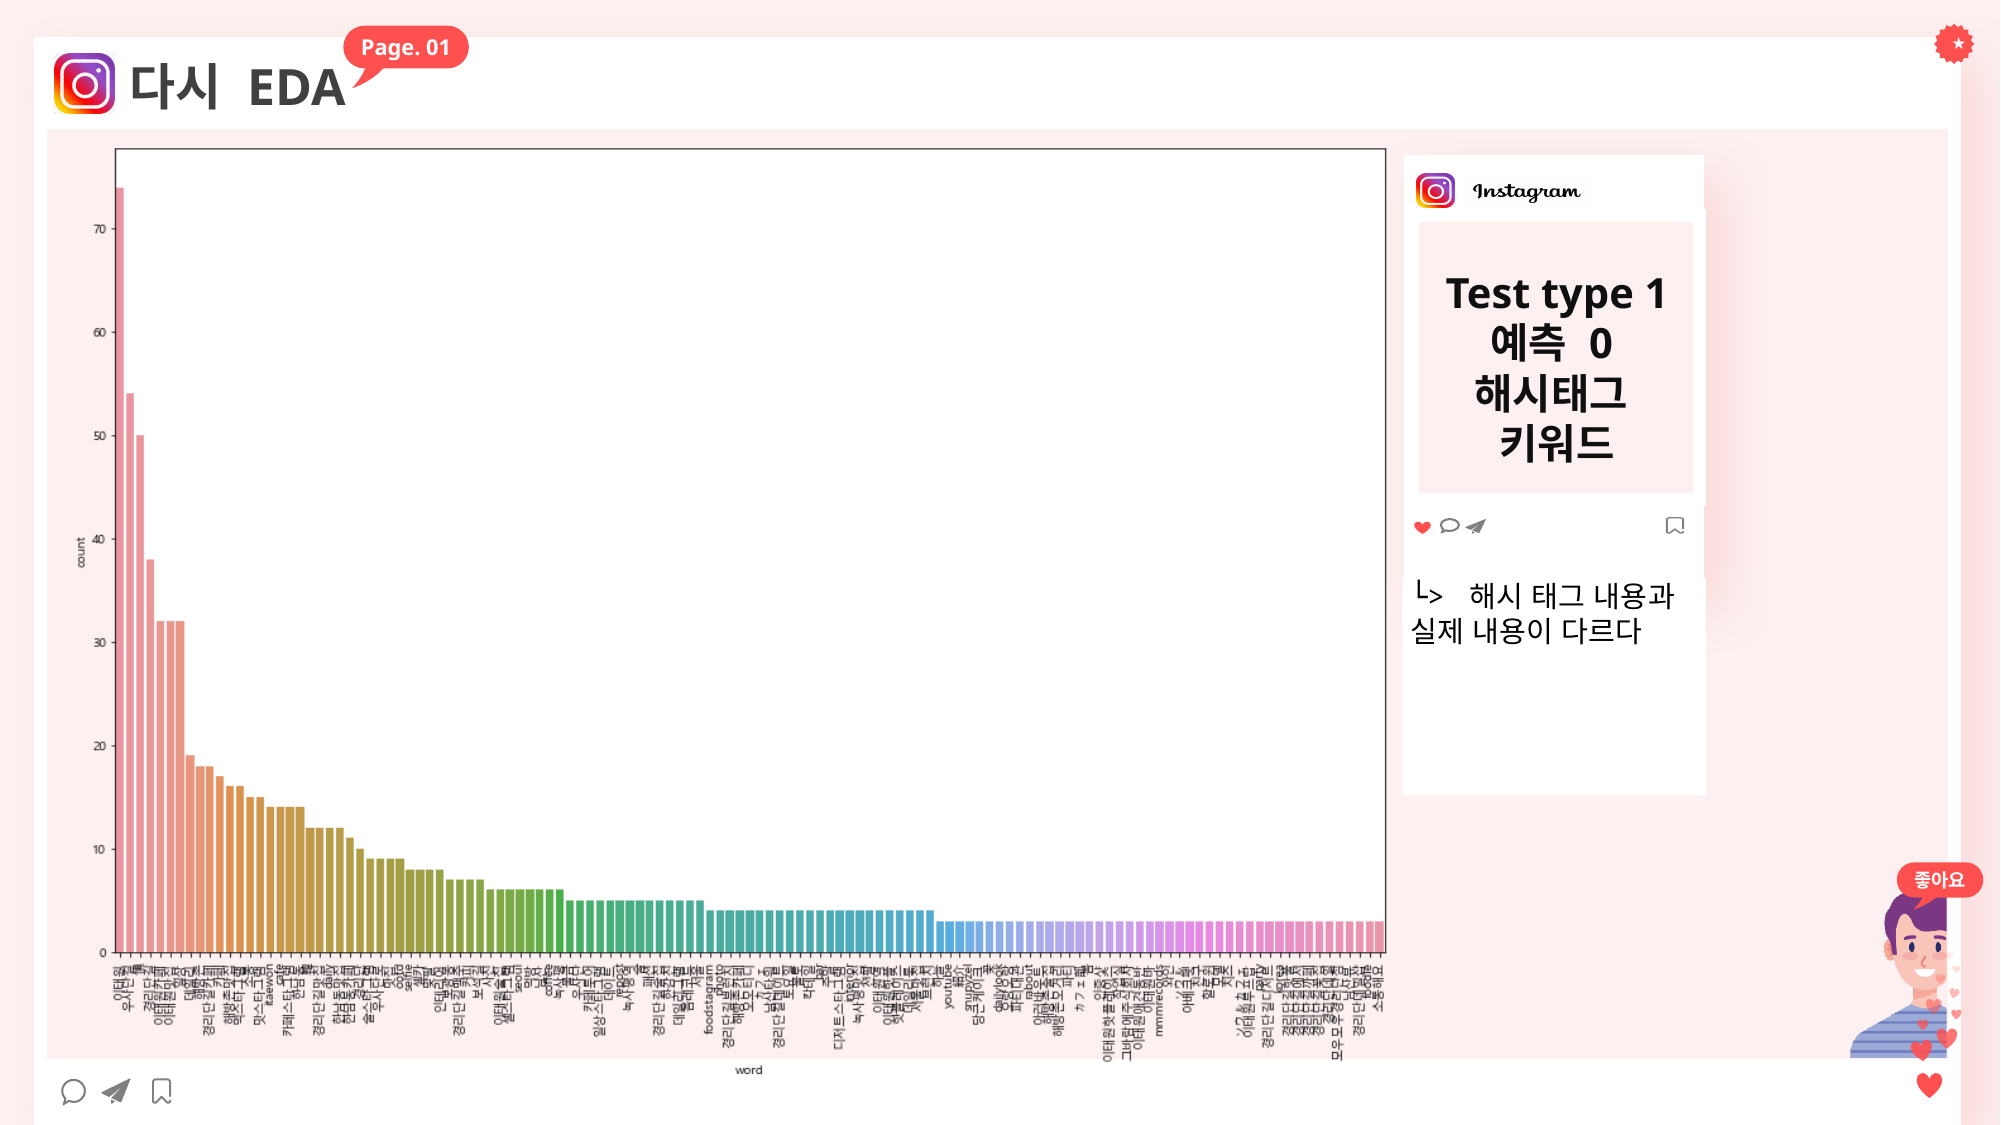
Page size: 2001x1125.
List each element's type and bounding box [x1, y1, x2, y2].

text_box [40, 23, 1984, 1120]
picture [67, 141, 1394, 1084]
text_box [1410, 161, 1700, 582]
picture [54, 53, 115, 114]
